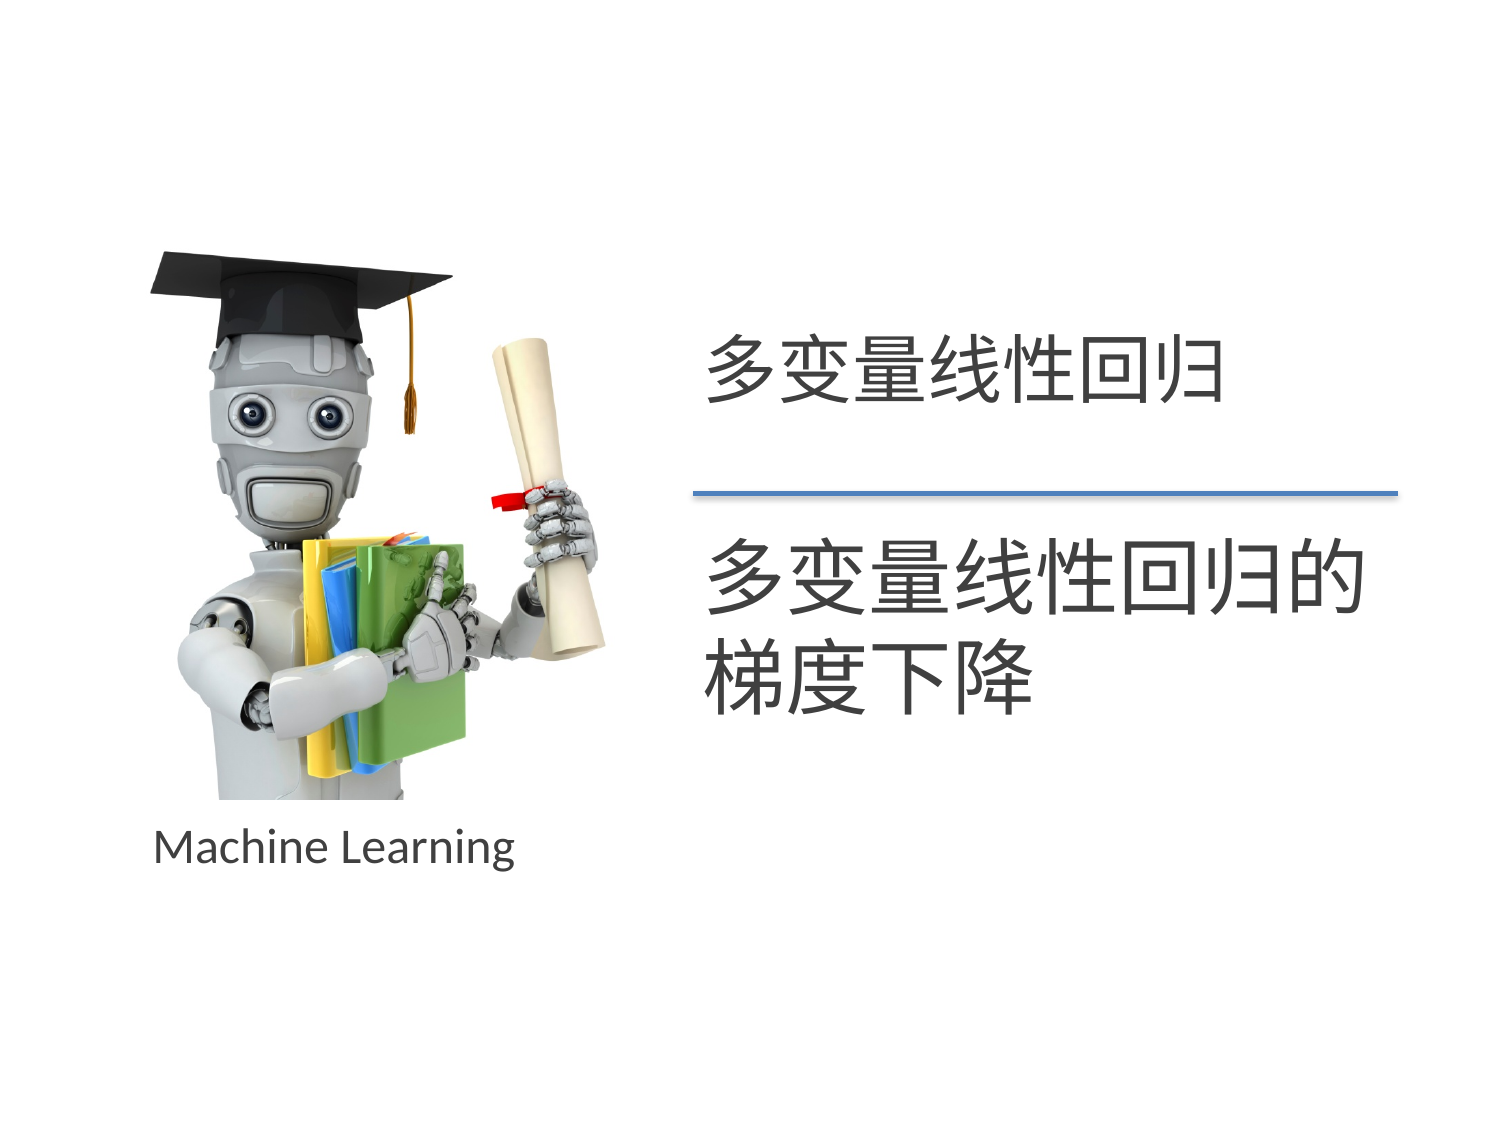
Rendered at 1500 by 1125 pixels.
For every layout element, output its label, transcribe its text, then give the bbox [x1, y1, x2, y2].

text_box 多变量线性回归 [687, 249, 1500, 485]
title 多变量线性回归的梯度下降 [687, 462, 1425, 788]
picture [112, 199, 638, 801]
text_box Machine Learning [137, 810, 613, 913]
